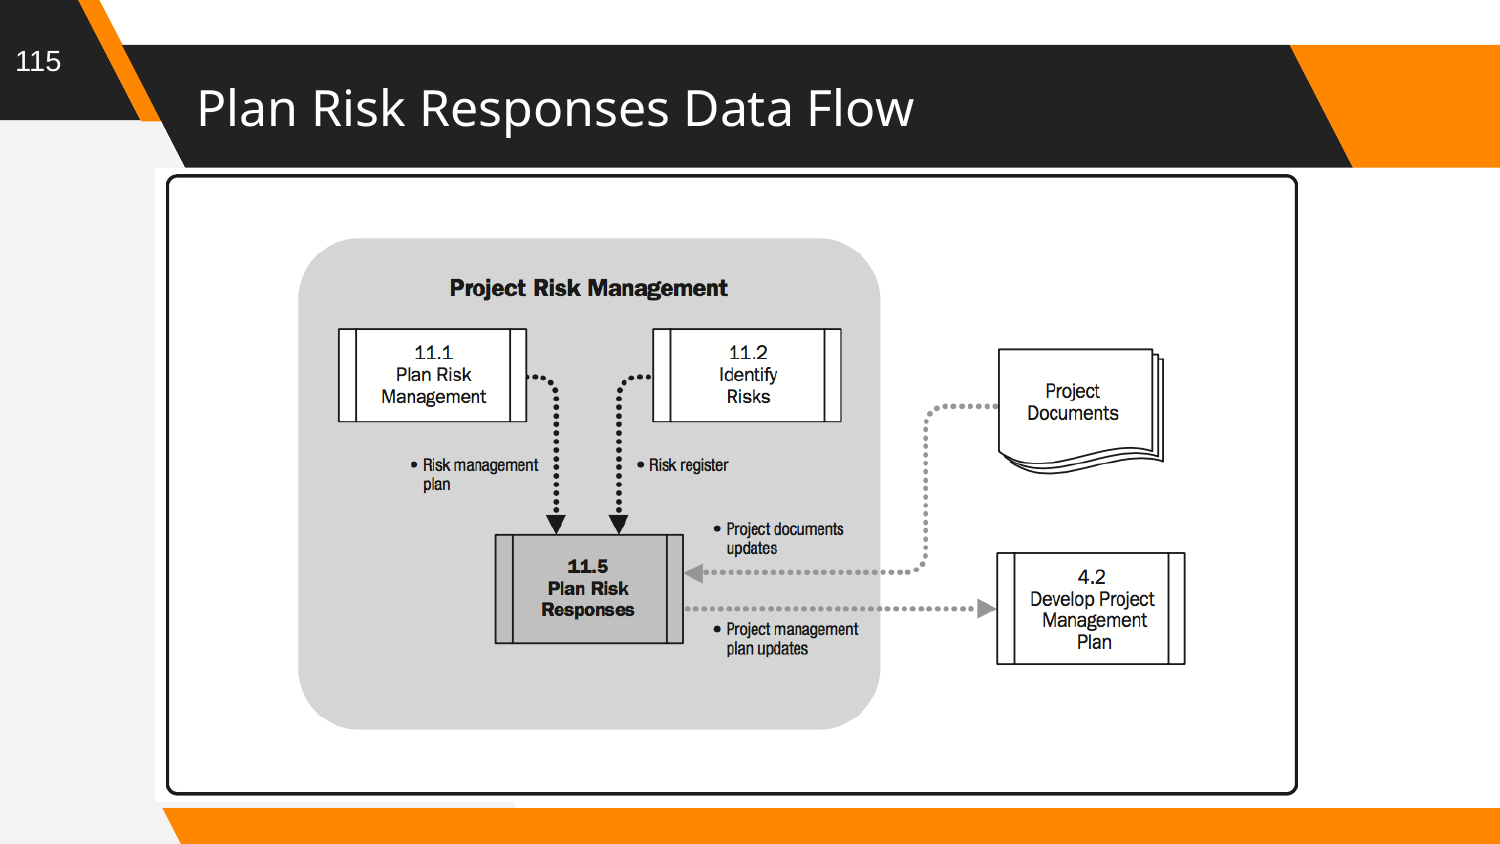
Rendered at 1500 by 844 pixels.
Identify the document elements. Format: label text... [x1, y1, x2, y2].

slide_number 115 [0, 0, 98, 121]
picture [154, 167, 1311, 803]
title Plan Risk Responses Data Flow [181, 45, 1285, 166]
